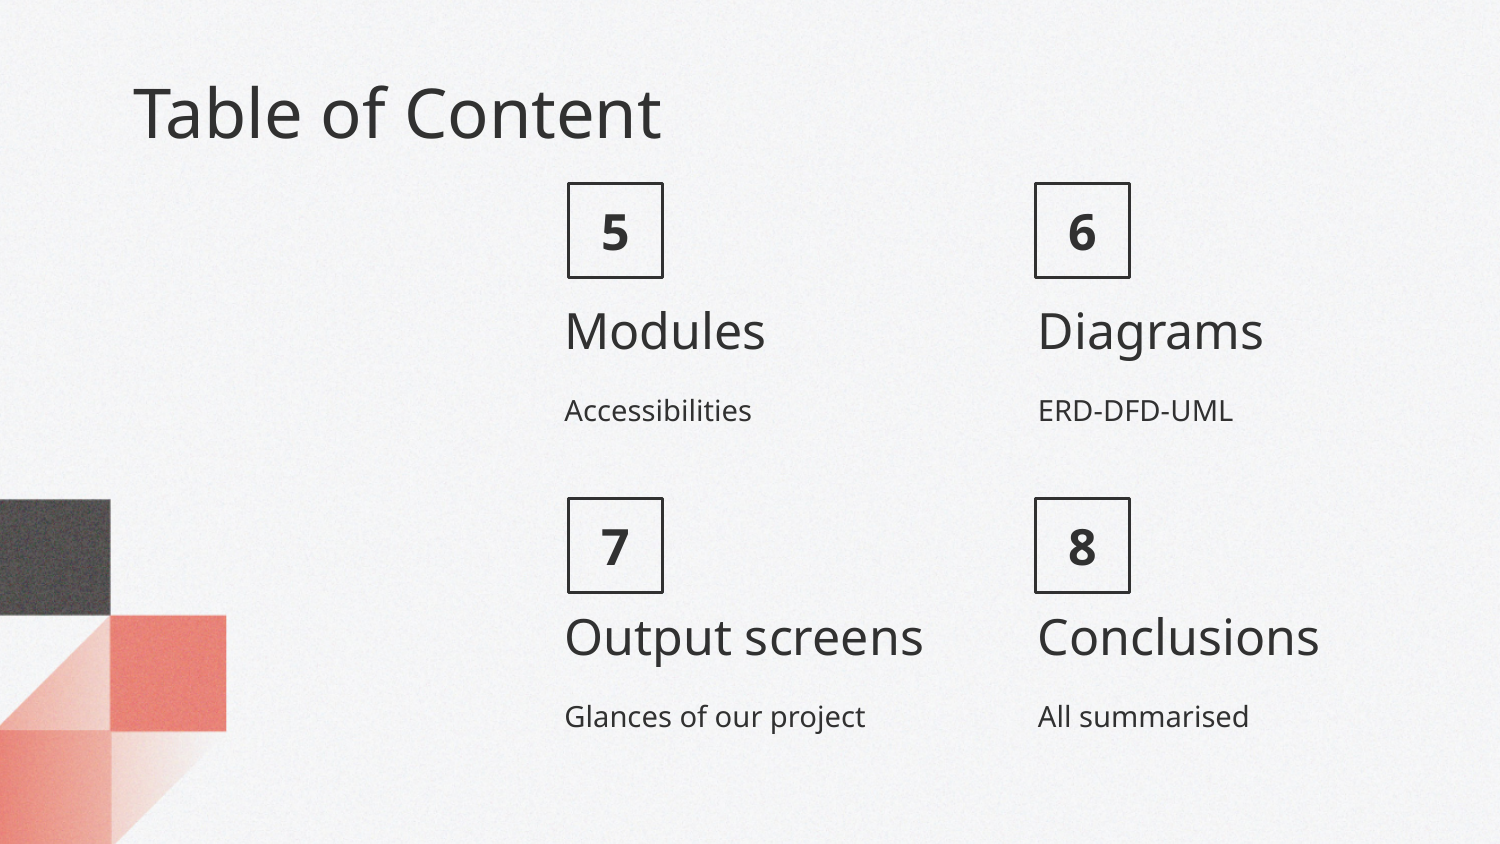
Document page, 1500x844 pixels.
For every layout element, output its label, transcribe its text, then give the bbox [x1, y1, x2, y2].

title Modules [549, 285, 865, 369]
title Table of Content [118, 63, 1159, 158]
subtitle Accessibilities [549, 369, 865, 450]
subtitle ERD-DFD-UML [1022, 369, 1339, 450]
title 7 [567, 497, 664, 594]
title Diagrams [1022, 285, 1466, 373]
title 5 [567, 182, 664, 279]
title 8 [1034, 497, 1131, 591]
subtitle Glances of our project [549, 675, 941, 756]
title 6 [1034, 182, 1131, 279]
title Output screens [549, 591, 1022, 679]
subtitle All summarised [1022, 675, 1339, 756]
title Conclusions [1022, 591, 1382, 679]
picture [0, 0, 1500, 844]
